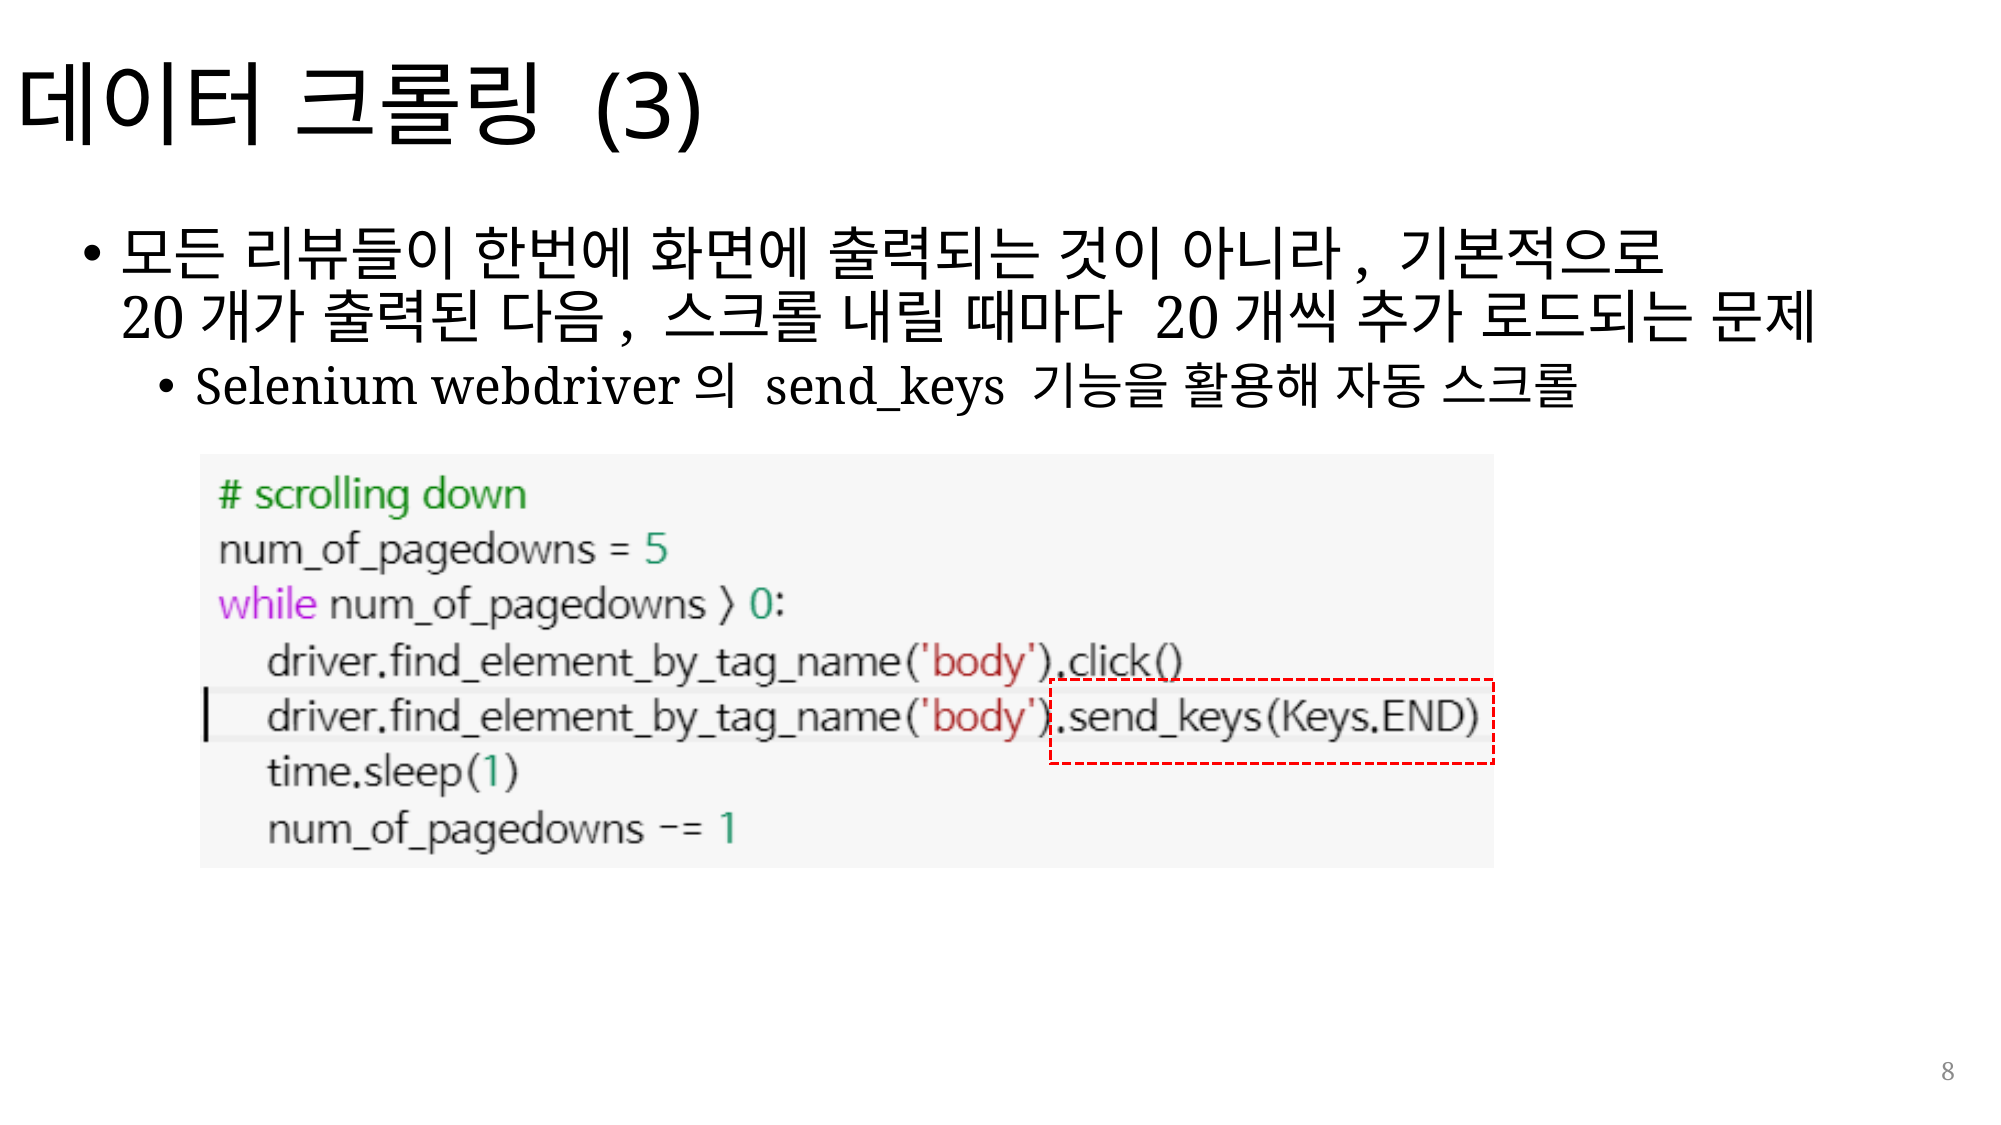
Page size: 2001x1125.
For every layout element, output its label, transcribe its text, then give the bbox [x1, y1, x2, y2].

title 데이터 크롤링 (3) [0, 0, 1725, 218]
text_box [199, 454, 1494, 868]
list 모든 리뷰들이 한번에 화면에 출력되는 것이 아니라, 기본적으로 20개가 출력된 다음, 스크롤 내릴 때마다 20개씩 추가 로드되는 문제 Selenium webdriver의 send_keys 기능을 활용해 자동 스크롤 [67, 217, 1840, 988]
slide_number 8 [1520, 1042, 1971, 1103]
